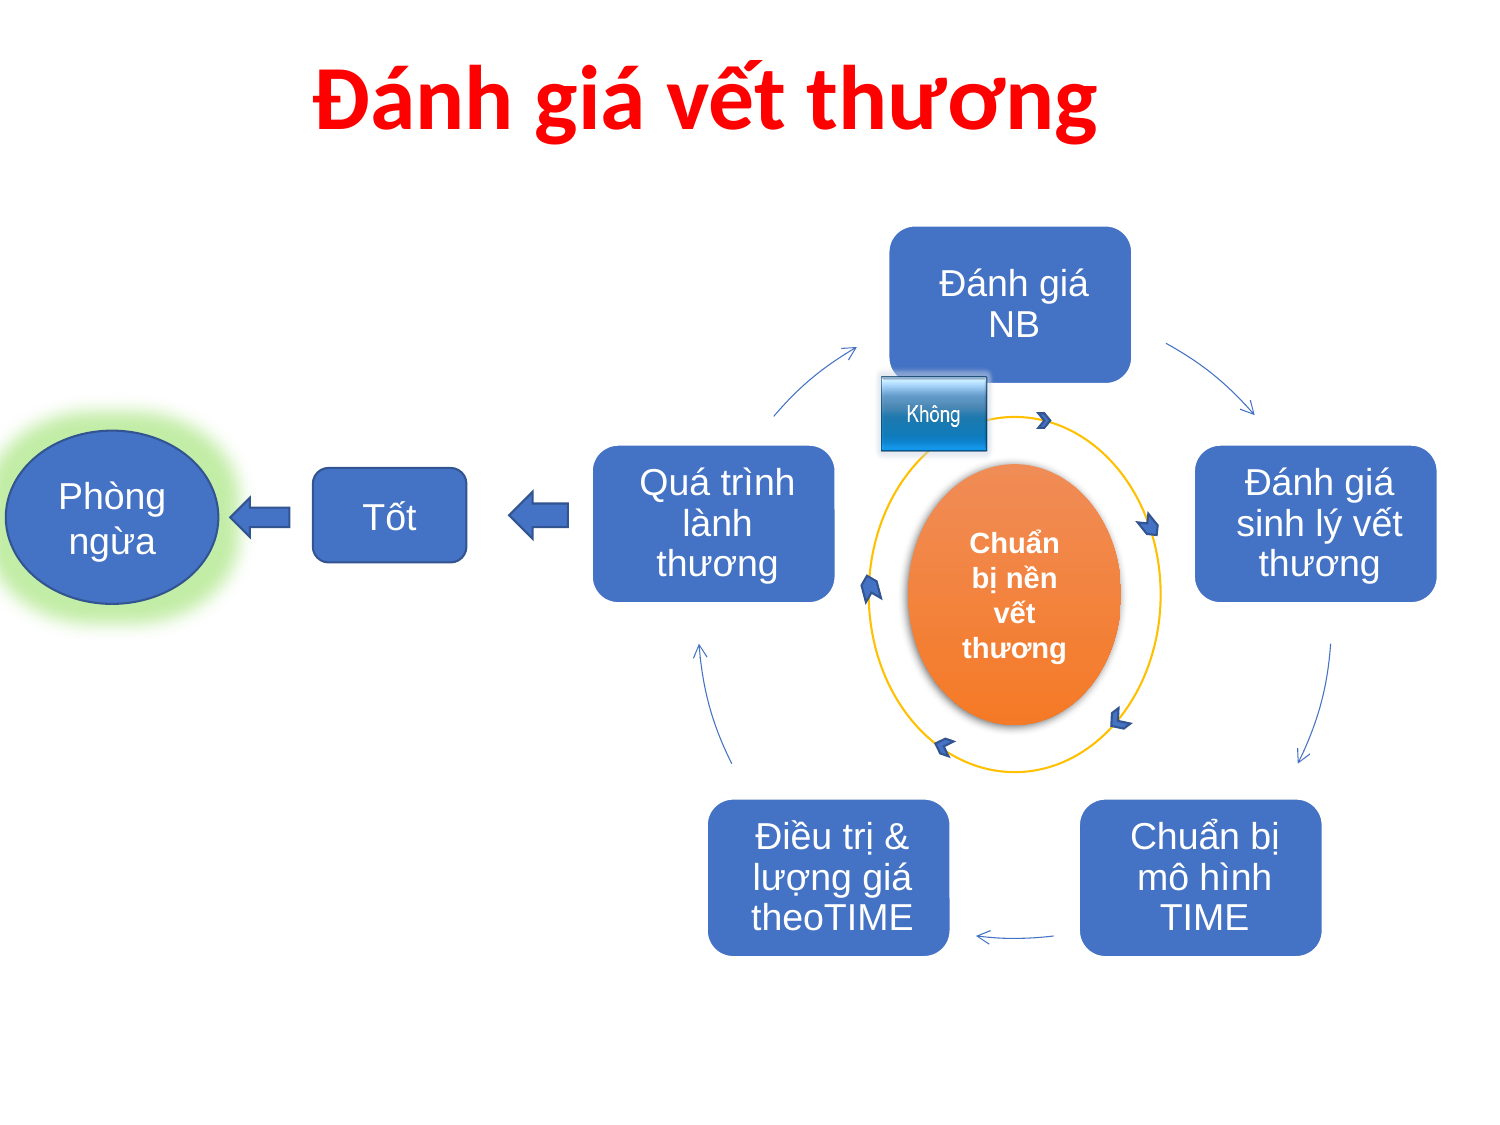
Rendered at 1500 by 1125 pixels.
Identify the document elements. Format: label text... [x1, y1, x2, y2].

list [466, 225, 1500, 968]
text_box Tốt [311, 466, 466, 564]
text_box Phòng ngừa [4, 429, 220, 605]
text_box [228, 495, 291, 540]
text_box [862, 362, 1161, 773]
text_box Đánh giá vết thương [30, 30, 1381, 218]
